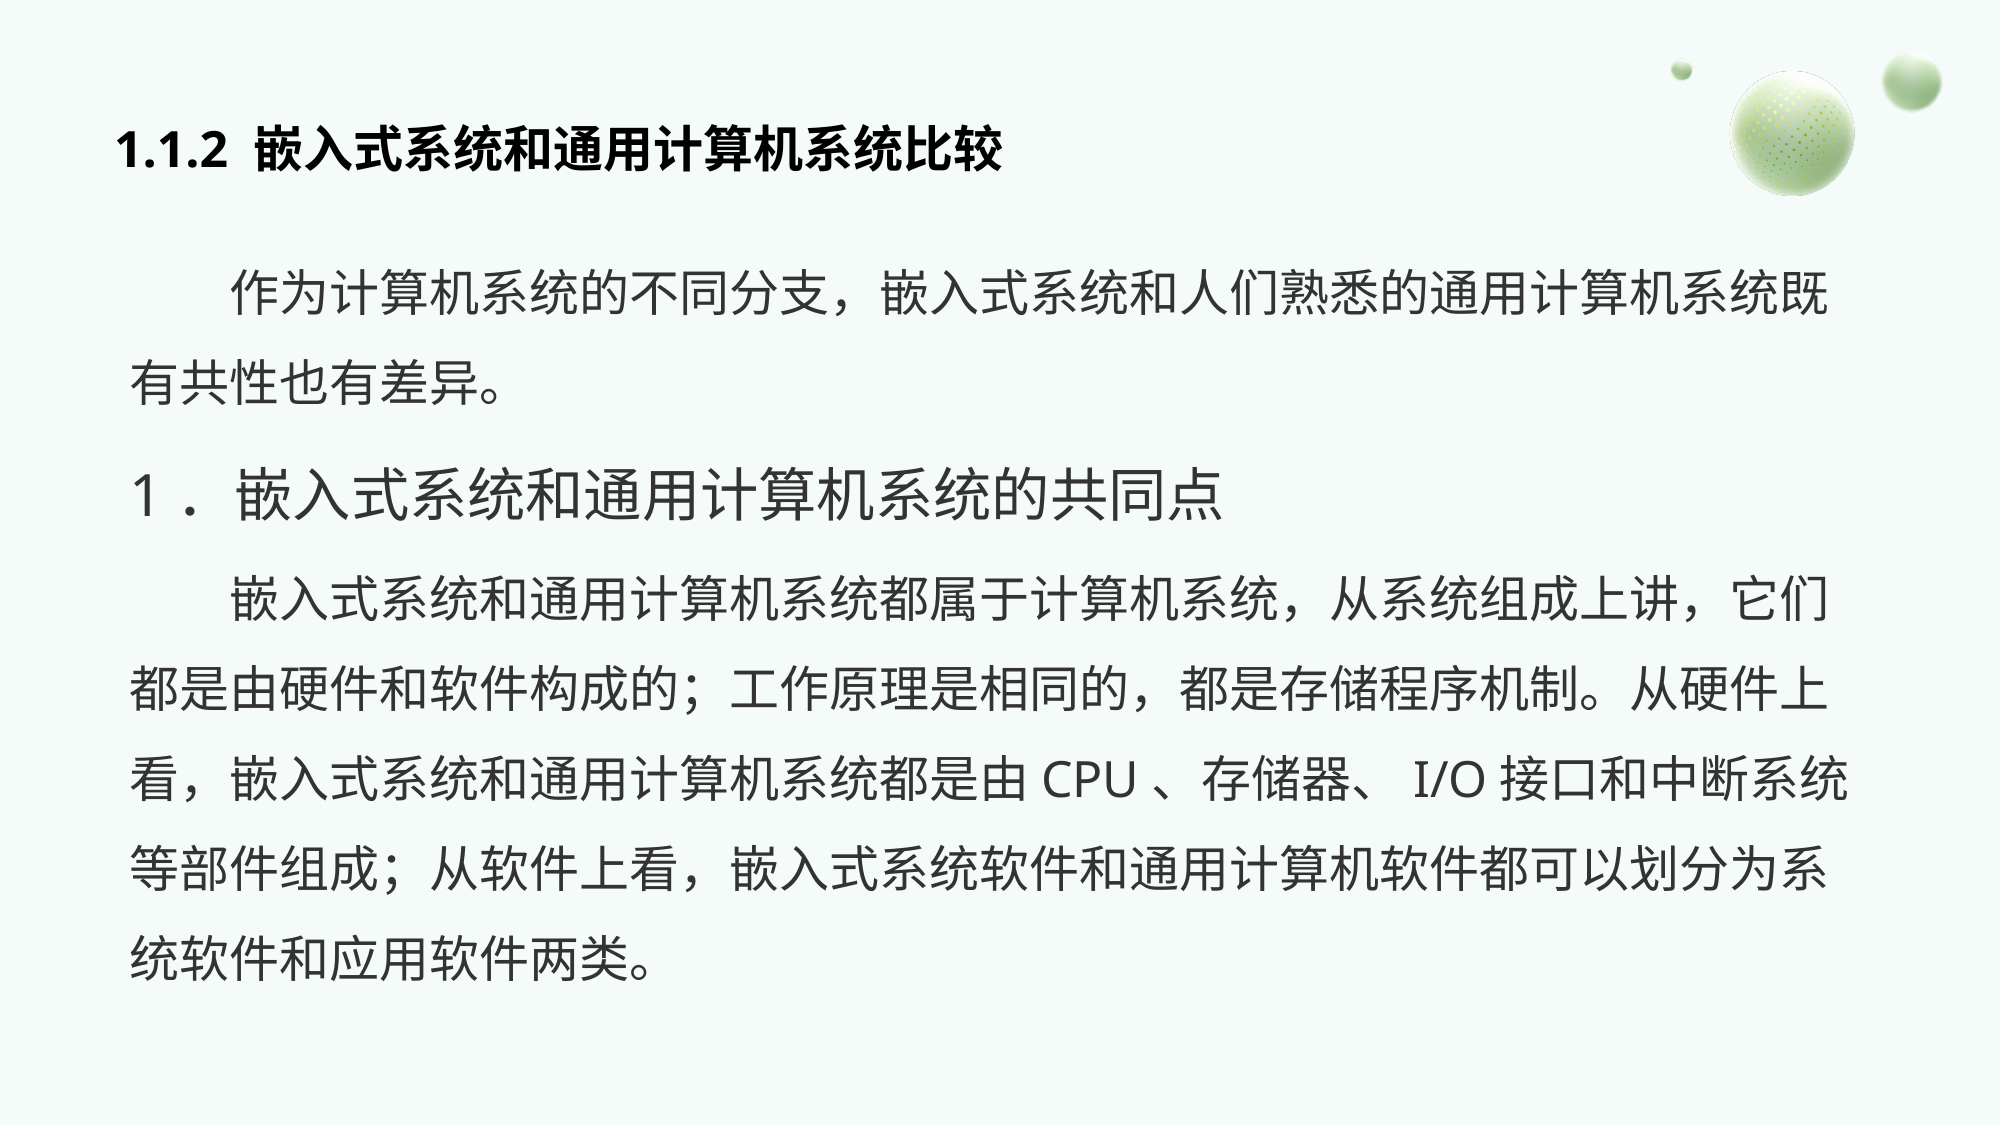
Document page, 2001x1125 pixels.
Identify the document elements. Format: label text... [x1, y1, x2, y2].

title 1.1.2 嵌入式系统和通用计算机系统比较 [114, 59, 1886, 178]
text_box 作为计算机系统的不同分支，嵌入式系统和人们熟悉的通用计算机系统既有共性也有差异。 1．嵌入式系统和通用计算机系统的共同点 嵌入式系统和通用计算机系统都属于计算机系统，从系统组成上讲，它们都是由硬件和软件构成的；工作原理是相同的，都是存储程序机制。从硬件上看，嵌入式系统和通用计算机系统都是由CPU、存储器、I/O接口和中断系统等部件组成；从软件上看，嵌入式系统软件和通用计算机软件都可以划分为系统软件和应用软件两类。 [114, 223, 1886, 1014]
picture [1670, 49, 1943, 196]
